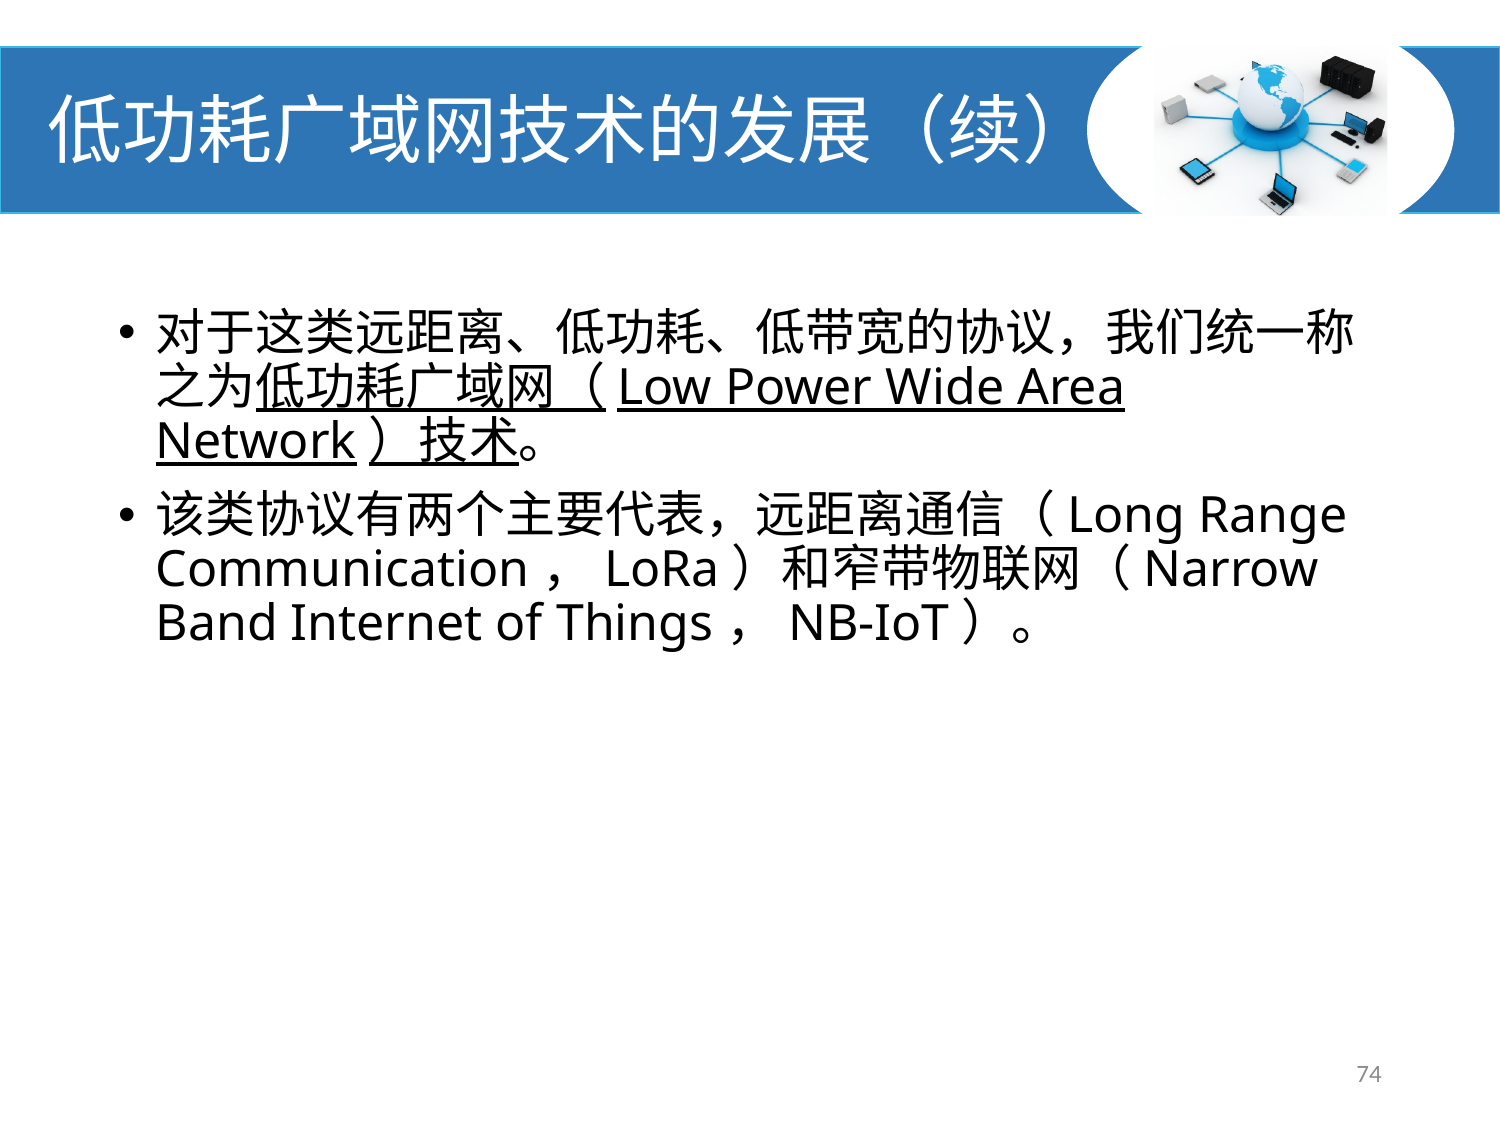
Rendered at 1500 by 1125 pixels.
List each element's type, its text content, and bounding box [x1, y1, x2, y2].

picture [1154, 46, 1388, 216]
list 对于这类远距离、低功耗、低带宽的协议，我们统一称之为低功耗广域网（Low Power Wide Area Network）技术。 该类协议有两个主要代表，远距离通信（Long Range Communication，LoRa）和窄带物联网（Narrow Band Internet of Things，NB-IoT）。 [103, 299, 1397, 1014]
slide_number 74 [1059, 1042, 1397, 1103]
title 低功耗广域网技术的发展（续） [32, 51, 1115, 215]
